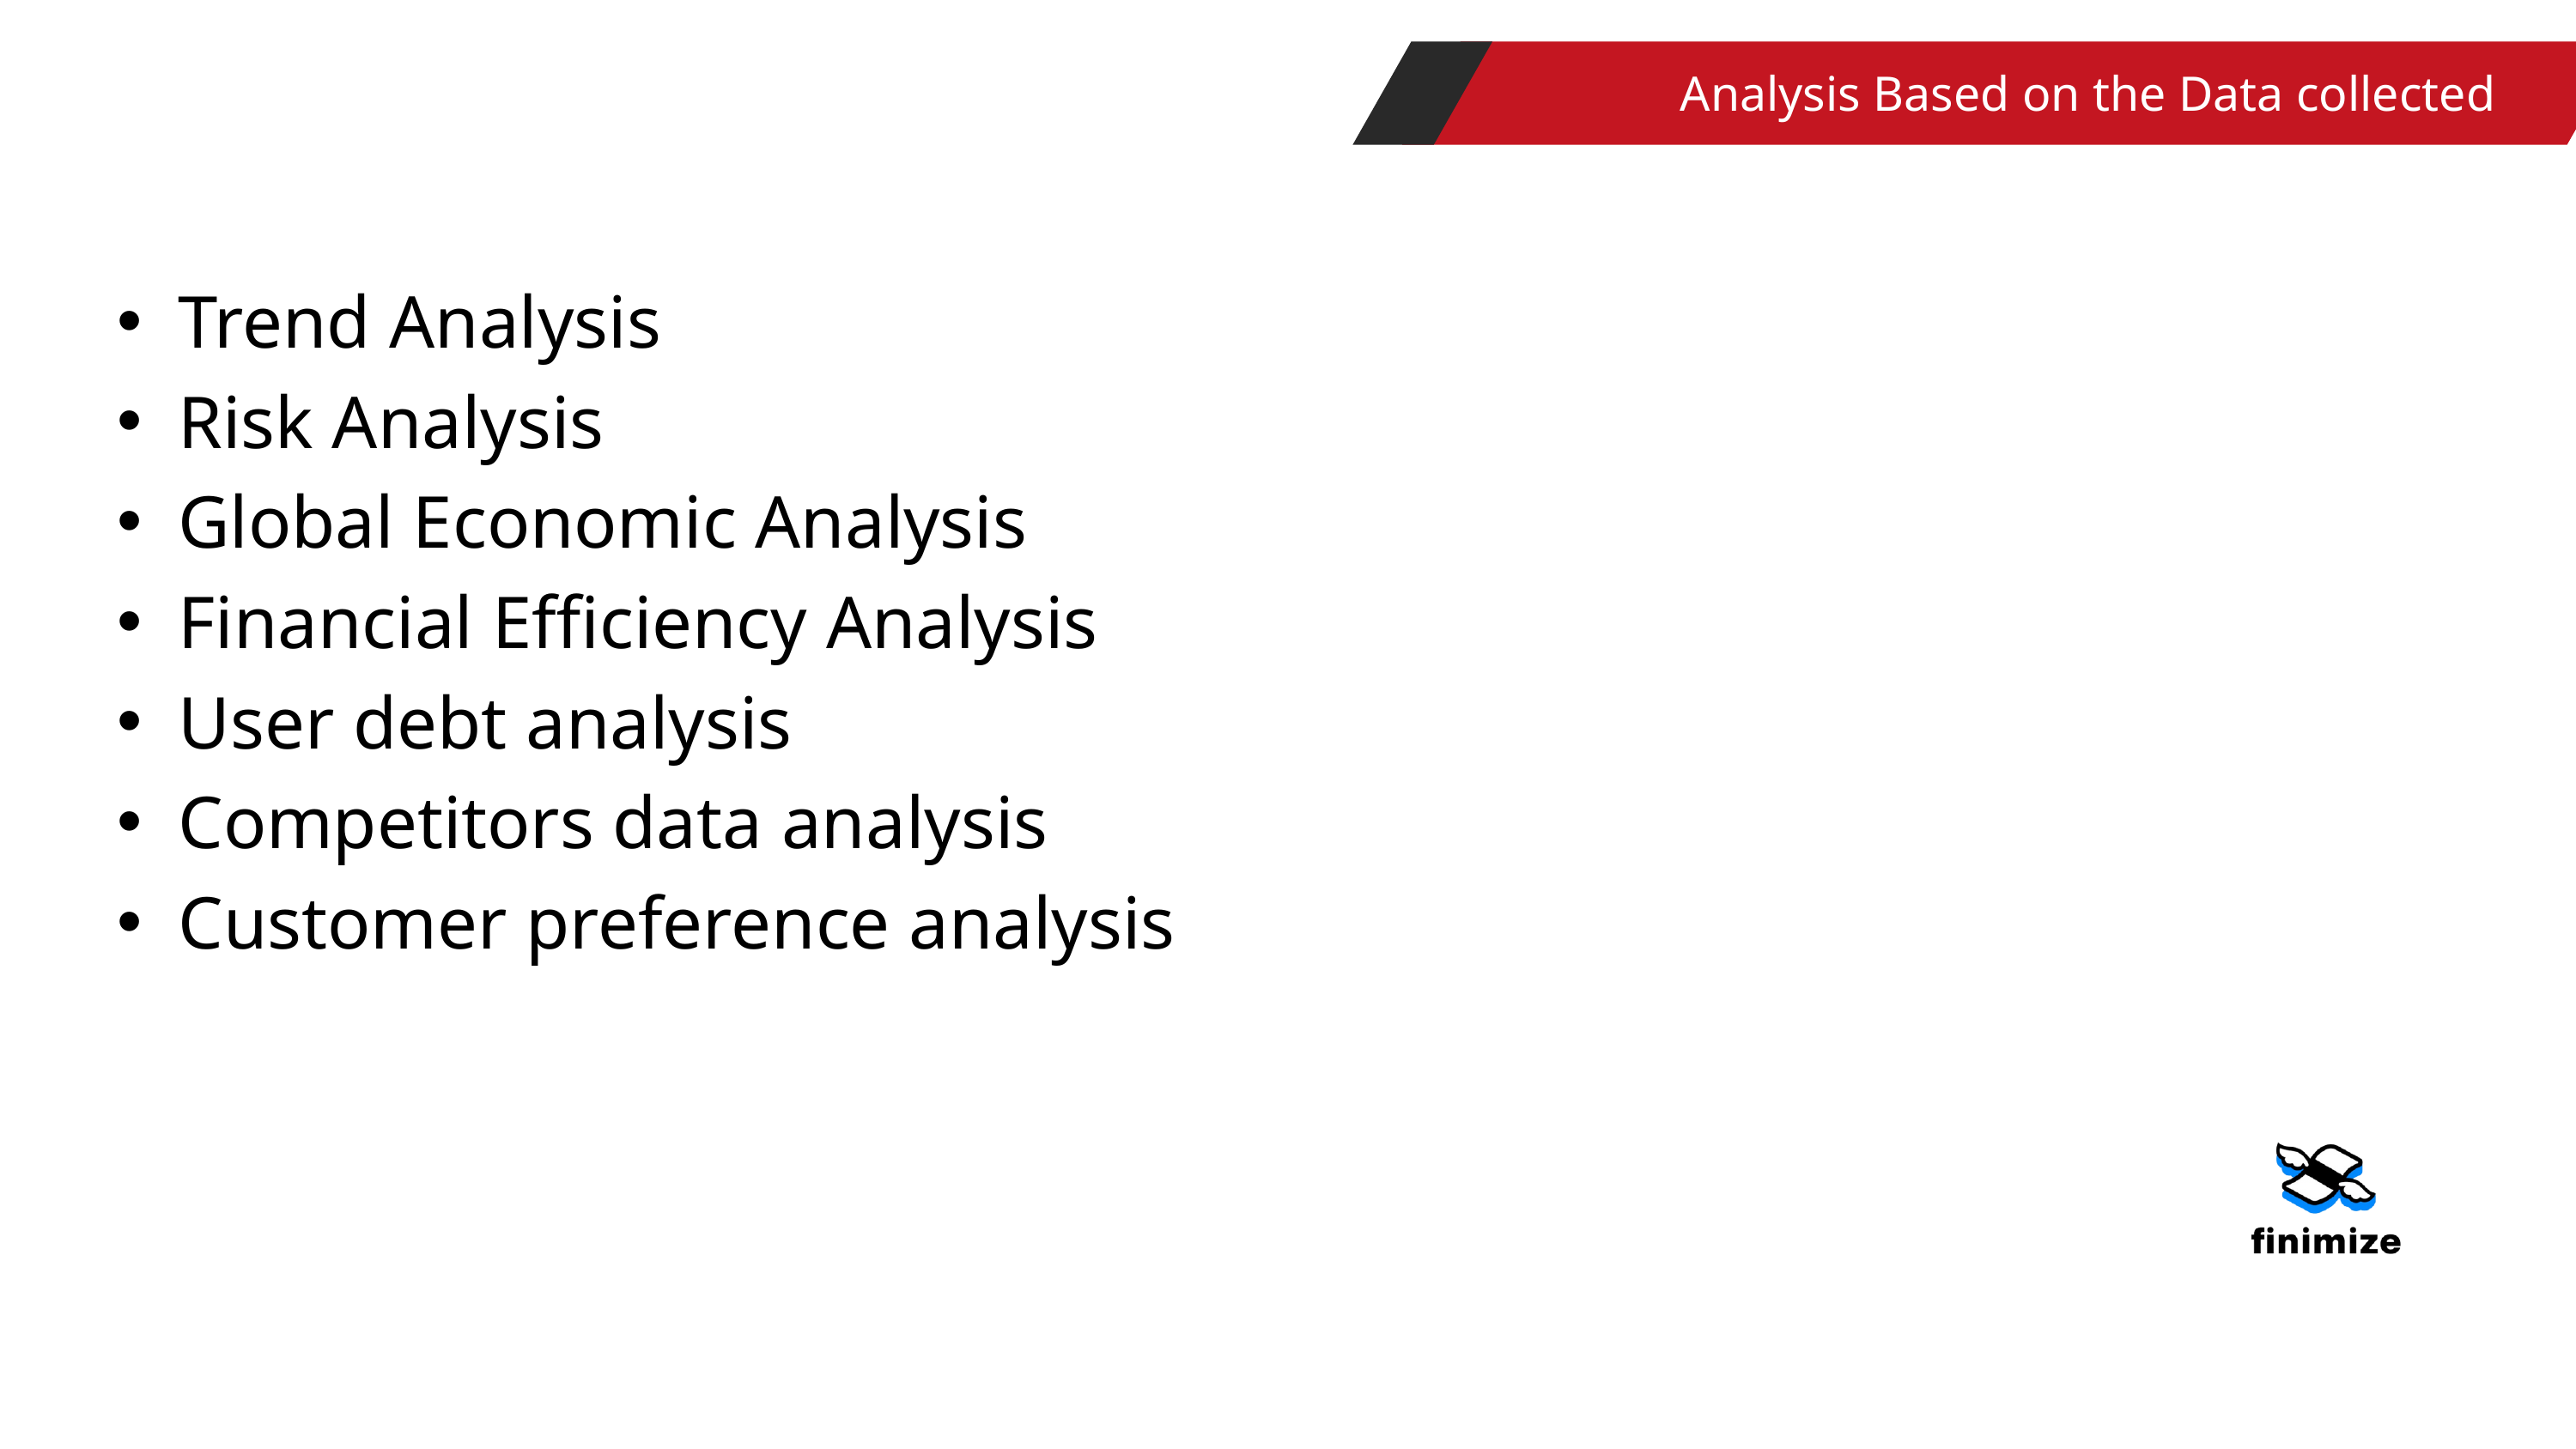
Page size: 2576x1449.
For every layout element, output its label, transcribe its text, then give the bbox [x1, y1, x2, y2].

text_box Trend Analysis Risk Analysis Global Economic Analysis Financial Efficiency Analysis User debt analysis Competitors data analysis Customer preference analysis [56, 262, 2576, 964]
text_box [2220, 1092, 2432, 1304]
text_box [1352, 41, 1493, 145]
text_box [1495, 41, 2576, 145]
